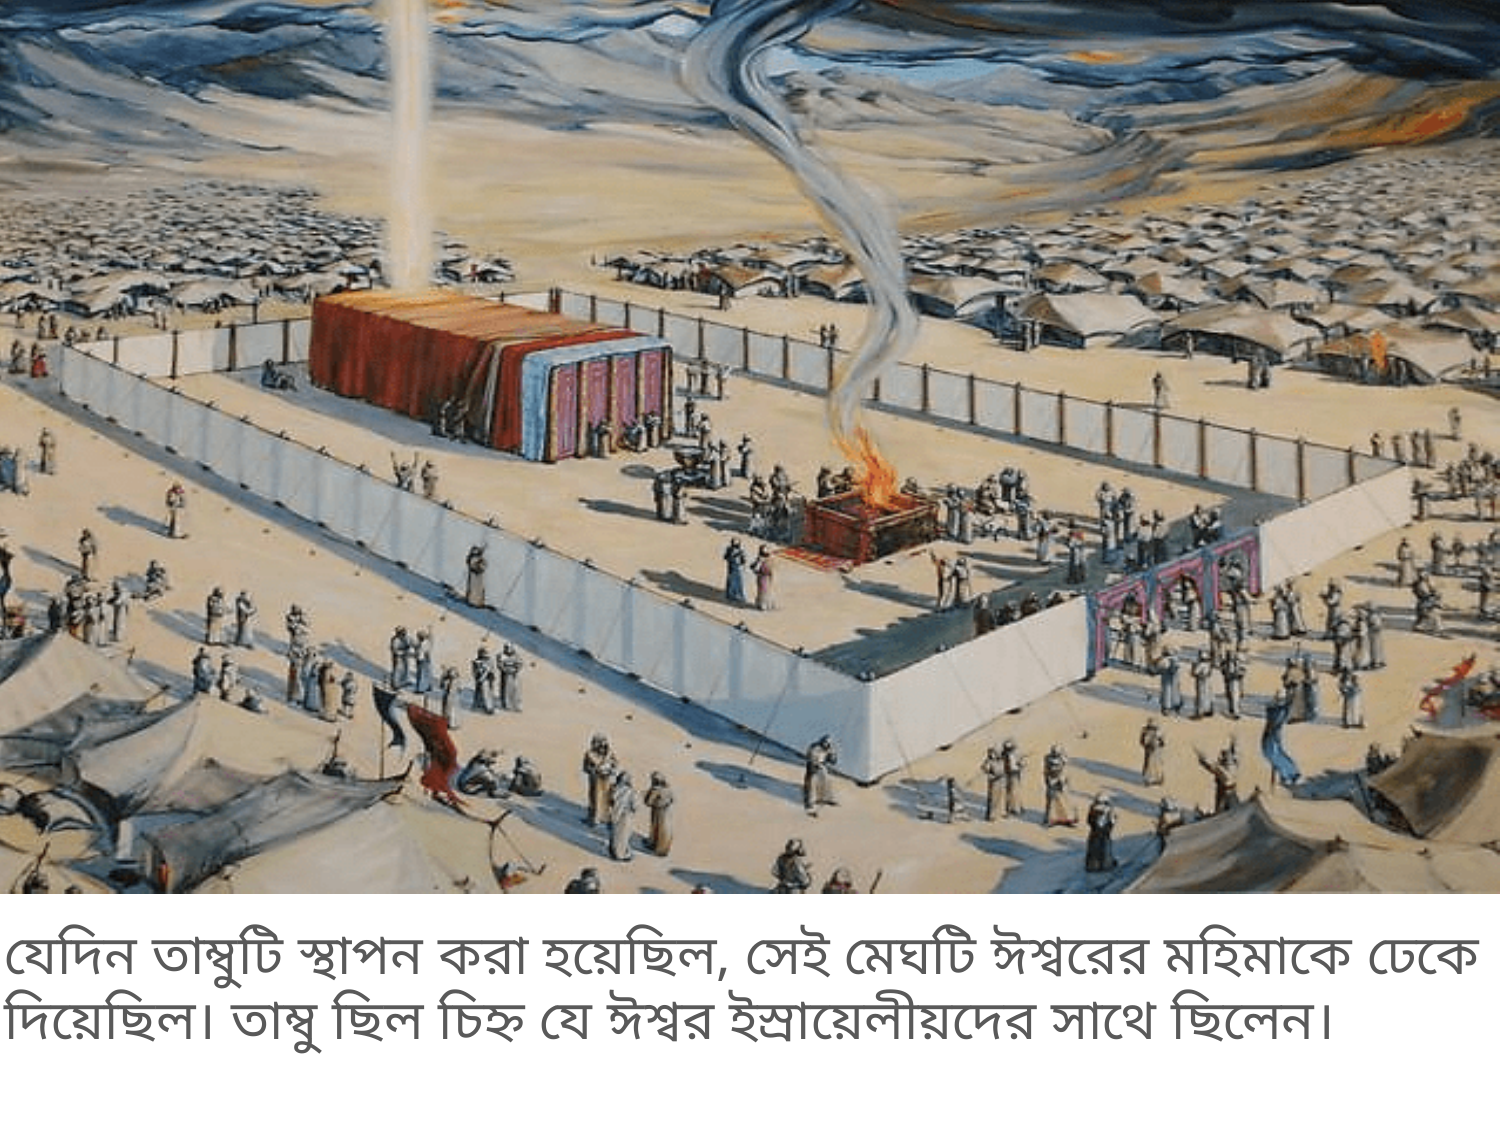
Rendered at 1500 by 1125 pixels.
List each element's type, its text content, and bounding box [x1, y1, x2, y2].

picture [0, 0, 1500, 894]
text_box যেদিন তাম্বুটি স্থাপন করা হয়েছিল, সেই মেঘটি ঈশ্বরের মহিমাকে ঢেকে দিয়েছিল। তাম্বু ছিল চিহ্ন যে ঈশ্বর ইস্রায়েলীয়দের সাথে ছিলেন। [0, 912, 1500, 1058]
